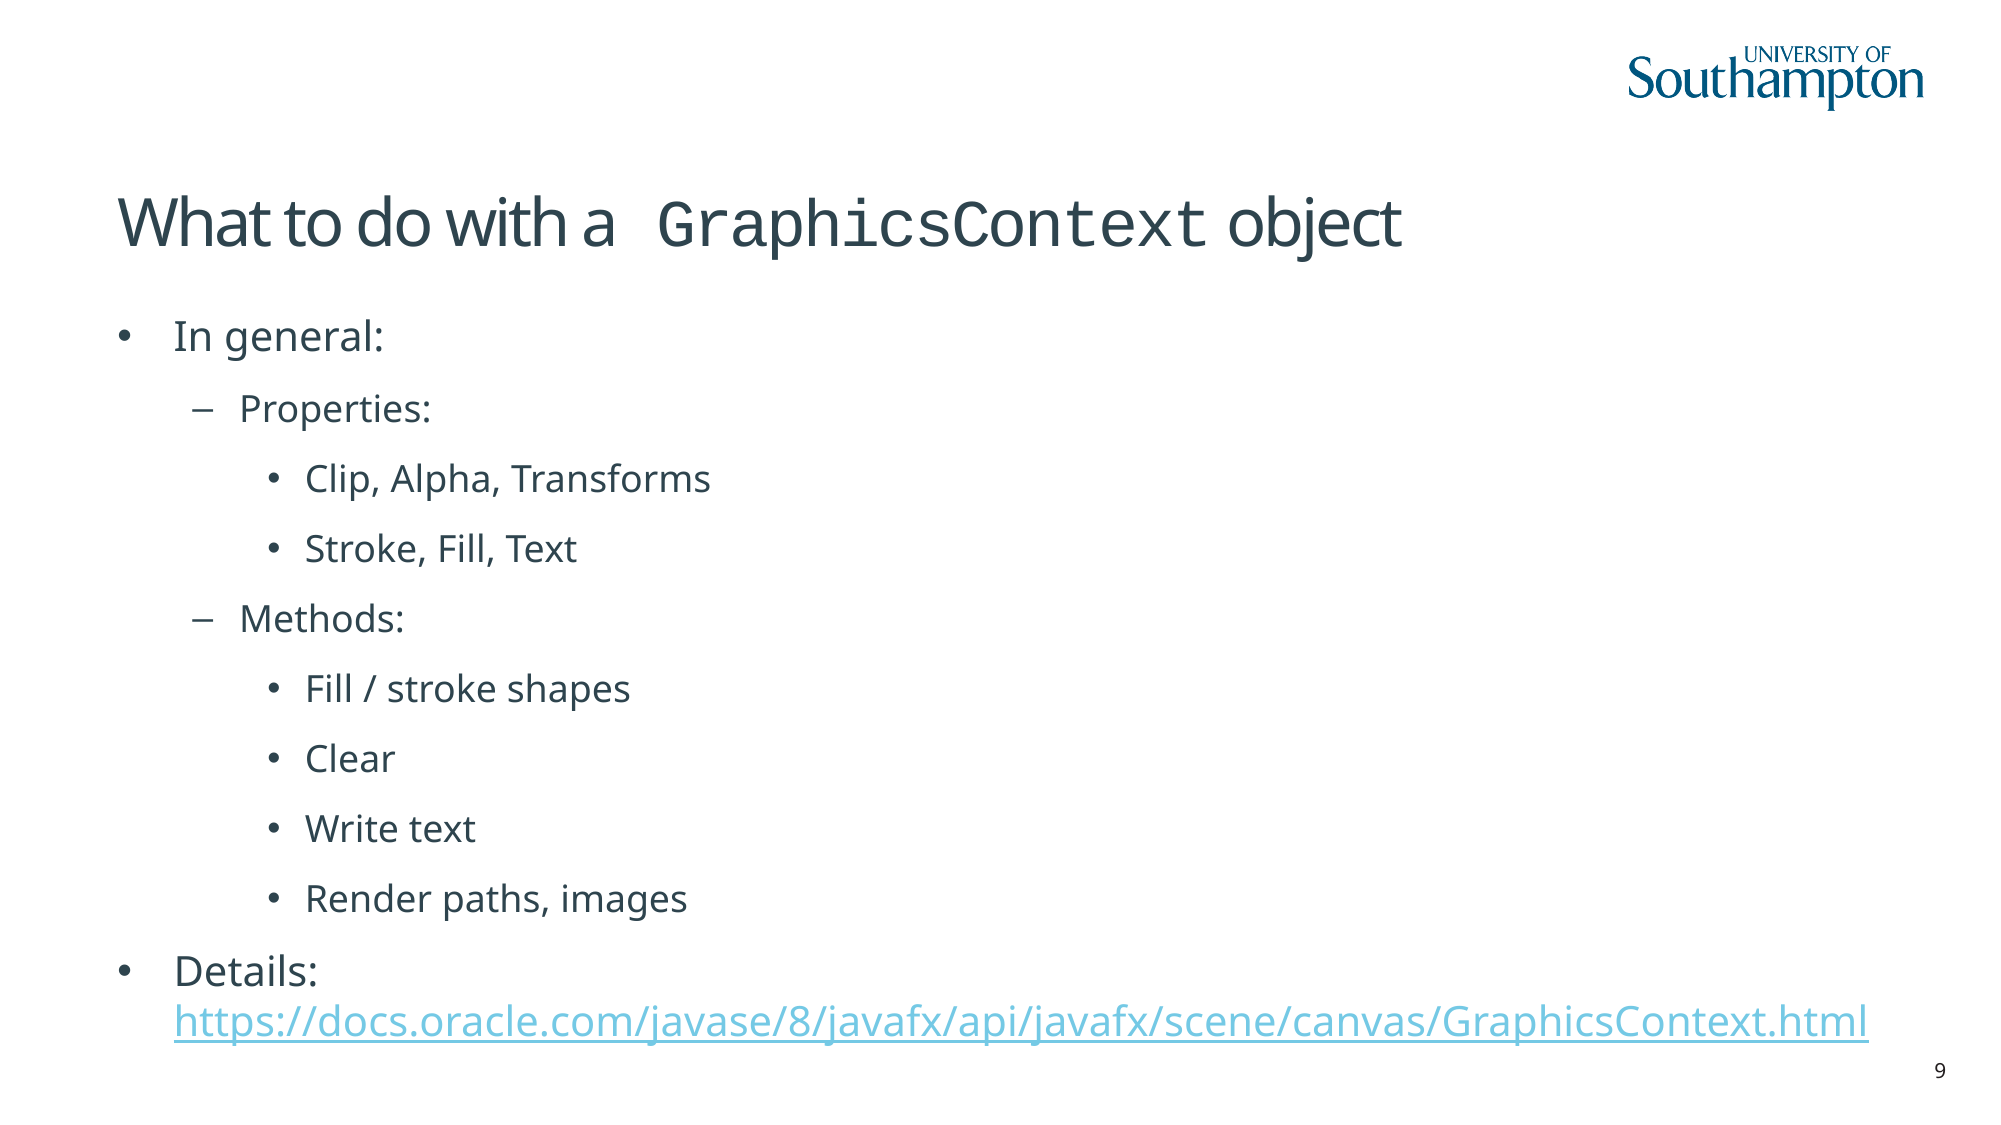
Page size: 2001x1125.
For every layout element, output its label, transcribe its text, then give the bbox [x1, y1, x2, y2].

picture [1629, 71, 1648, 95]
picture [1629, 46, 1924, 111]
list In general: Properties: Clip, Alpha, Transforms Stroke, Fill, Text Methods: Fill / stroke shapes Clear Write text Render paths, images Details: https://docs.oracle.com/javase/8/javafx/api/javafx/scene/canvas/GraphicsContext.html [102, 302, 2000, 1024]
title What to do with a GraphicsContext object [102, 113, 1882, 268]
picture [1869, 48, 1877, 60]
